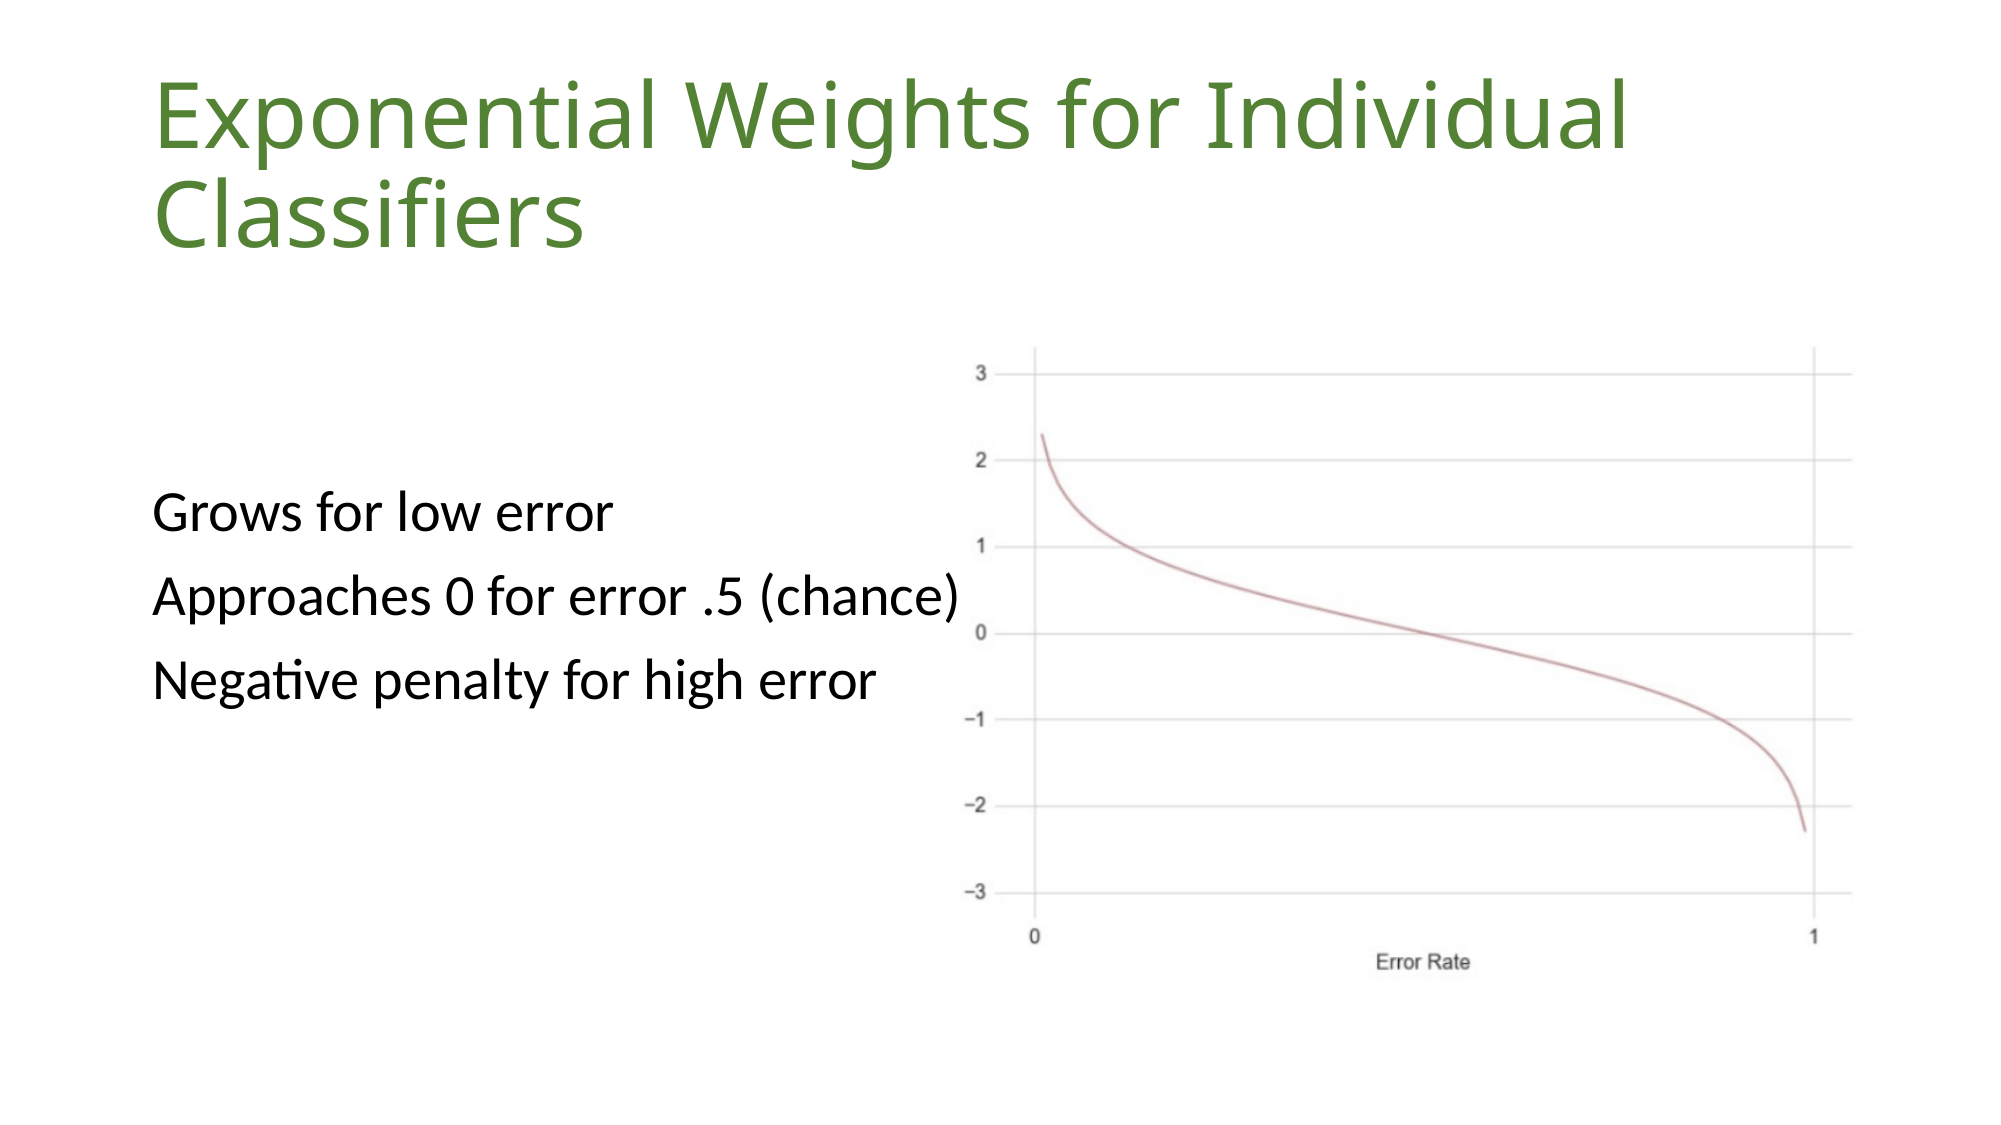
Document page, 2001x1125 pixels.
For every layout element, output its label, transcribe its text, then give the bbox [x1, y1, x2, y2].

picture [957, 326, 1863, 986]
title Exponential Weights for Individual Classifiers [137, 59, 1863, 278]
